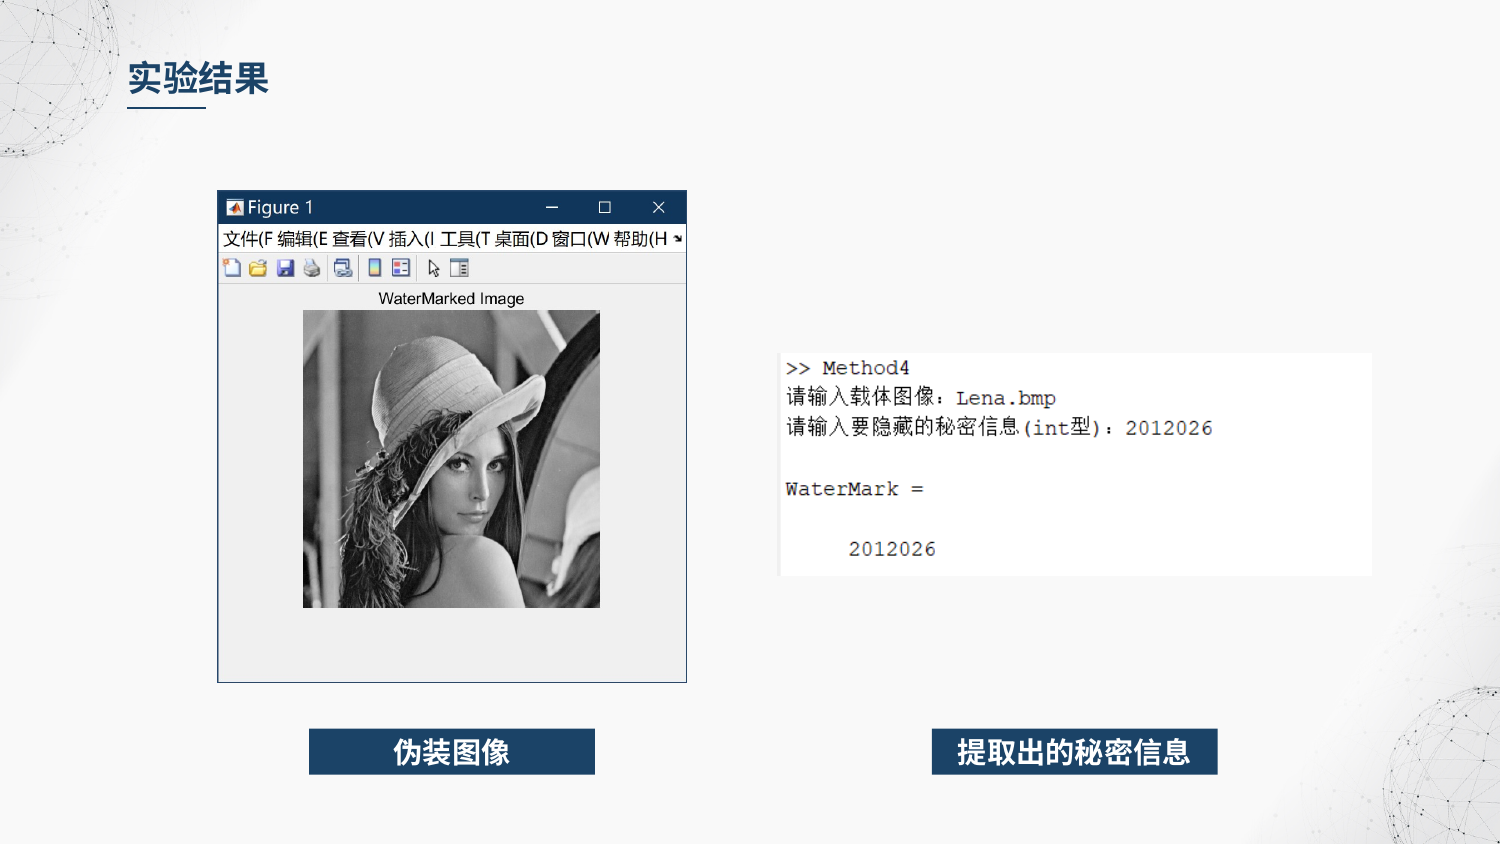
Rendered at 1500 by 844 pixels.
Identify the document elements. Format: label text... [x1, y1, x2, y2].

text_box 实验结果 [116, 50, 488, 105]
text_box 提取出的秘密信息 [931, 727, 1219, 776]
picture [0, 0, 1500, 844]
text_box 伪装图像 [308, 727, 596, 776]
